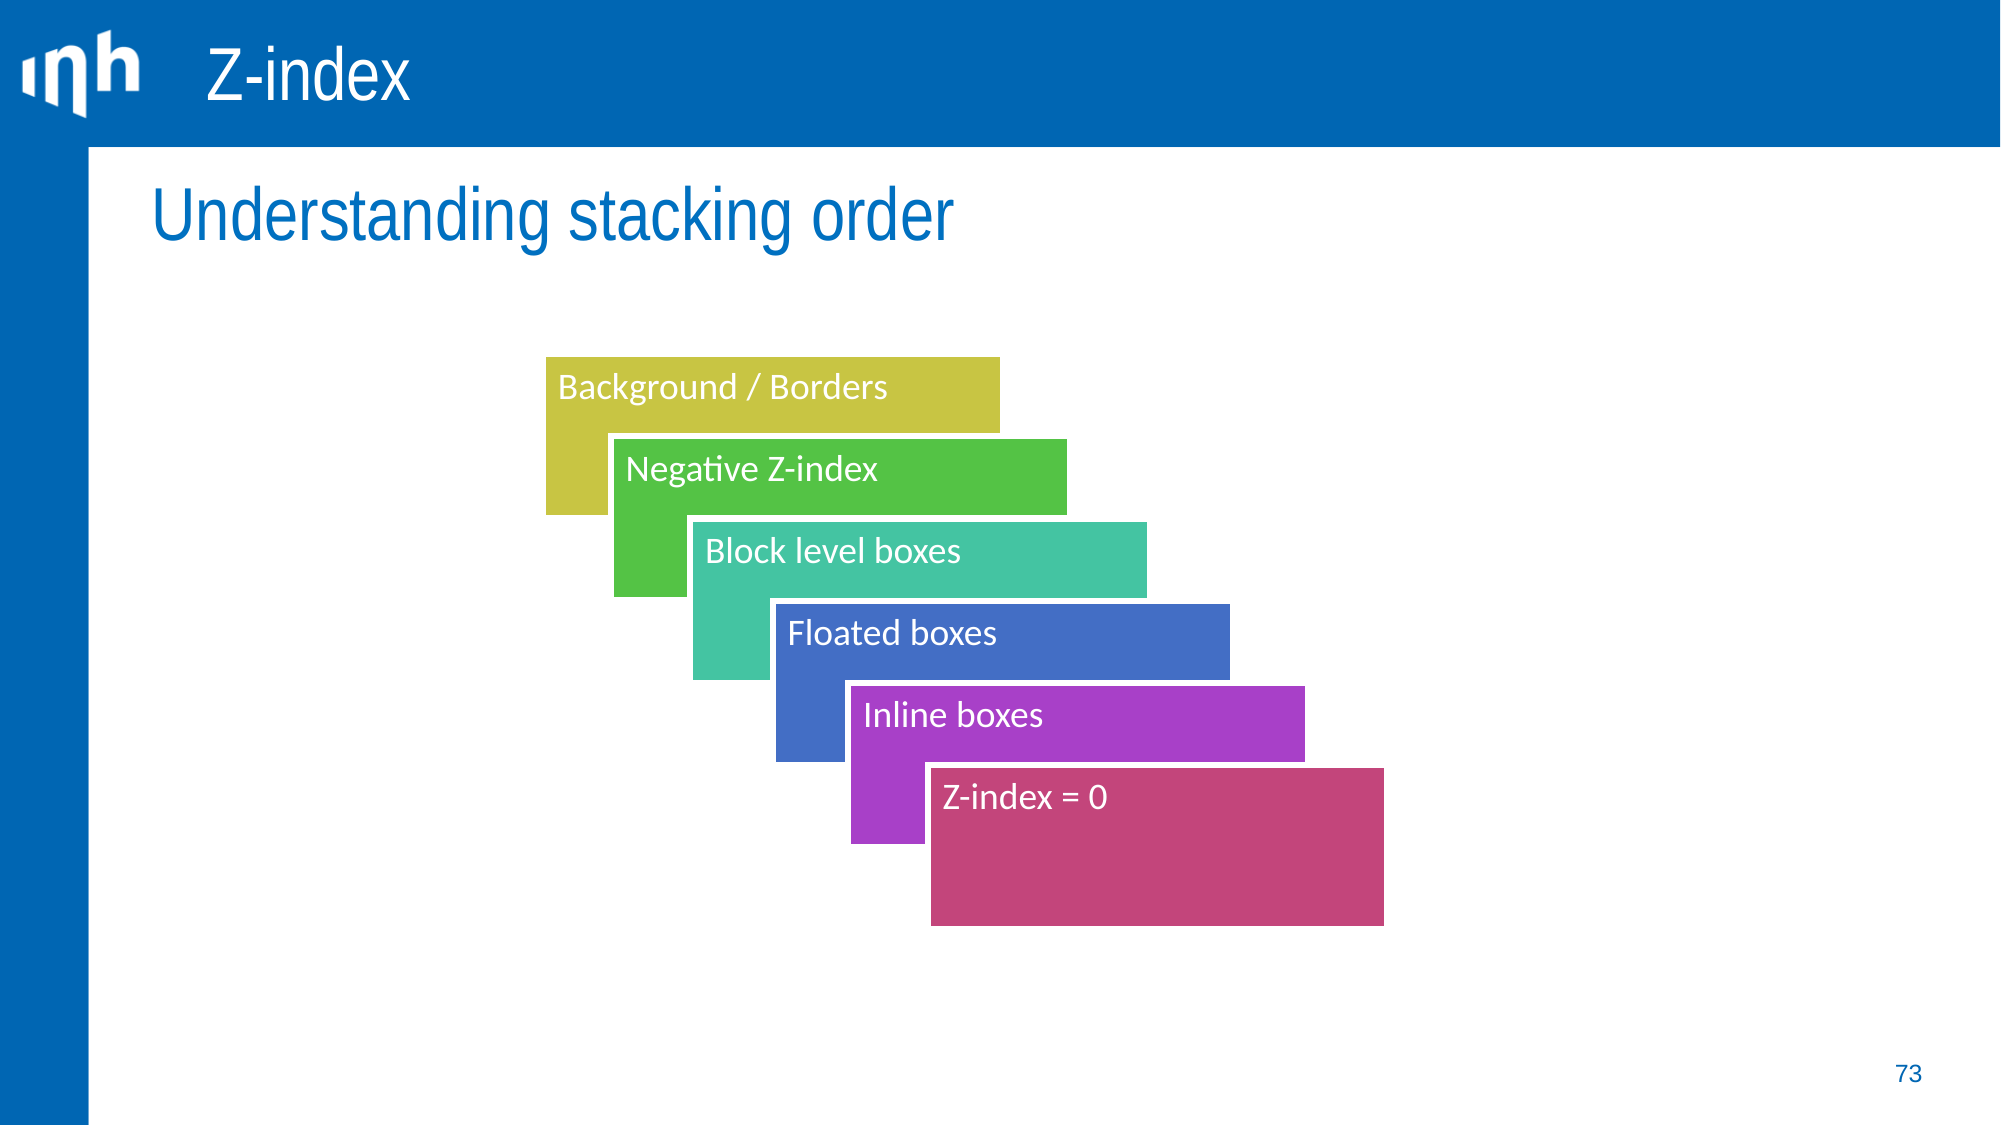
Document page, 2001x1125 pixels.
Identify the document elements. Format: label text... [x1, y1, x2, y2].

text_box Floated boxes [772, 600, 1234, 766]
text_box Understanding stacking order [136, 157, 1636, 264]
text_box Negative Z-index [610, 435, 1072, 602]
picture [0, 0, 2001, 1125]
text_box Z-index = 0 [927, 764, 1388, 930]
text_box Background / Borders [542, 353, 1004, 519]
text_box Inline boxes [847, 682, 1309, 848]
text_box 73 [1782, 1042, 1938, 1103]
text_box Block level boxes [689, 517, 1151, 684]
text_box Z-index [191, 18, 1691, 125]
